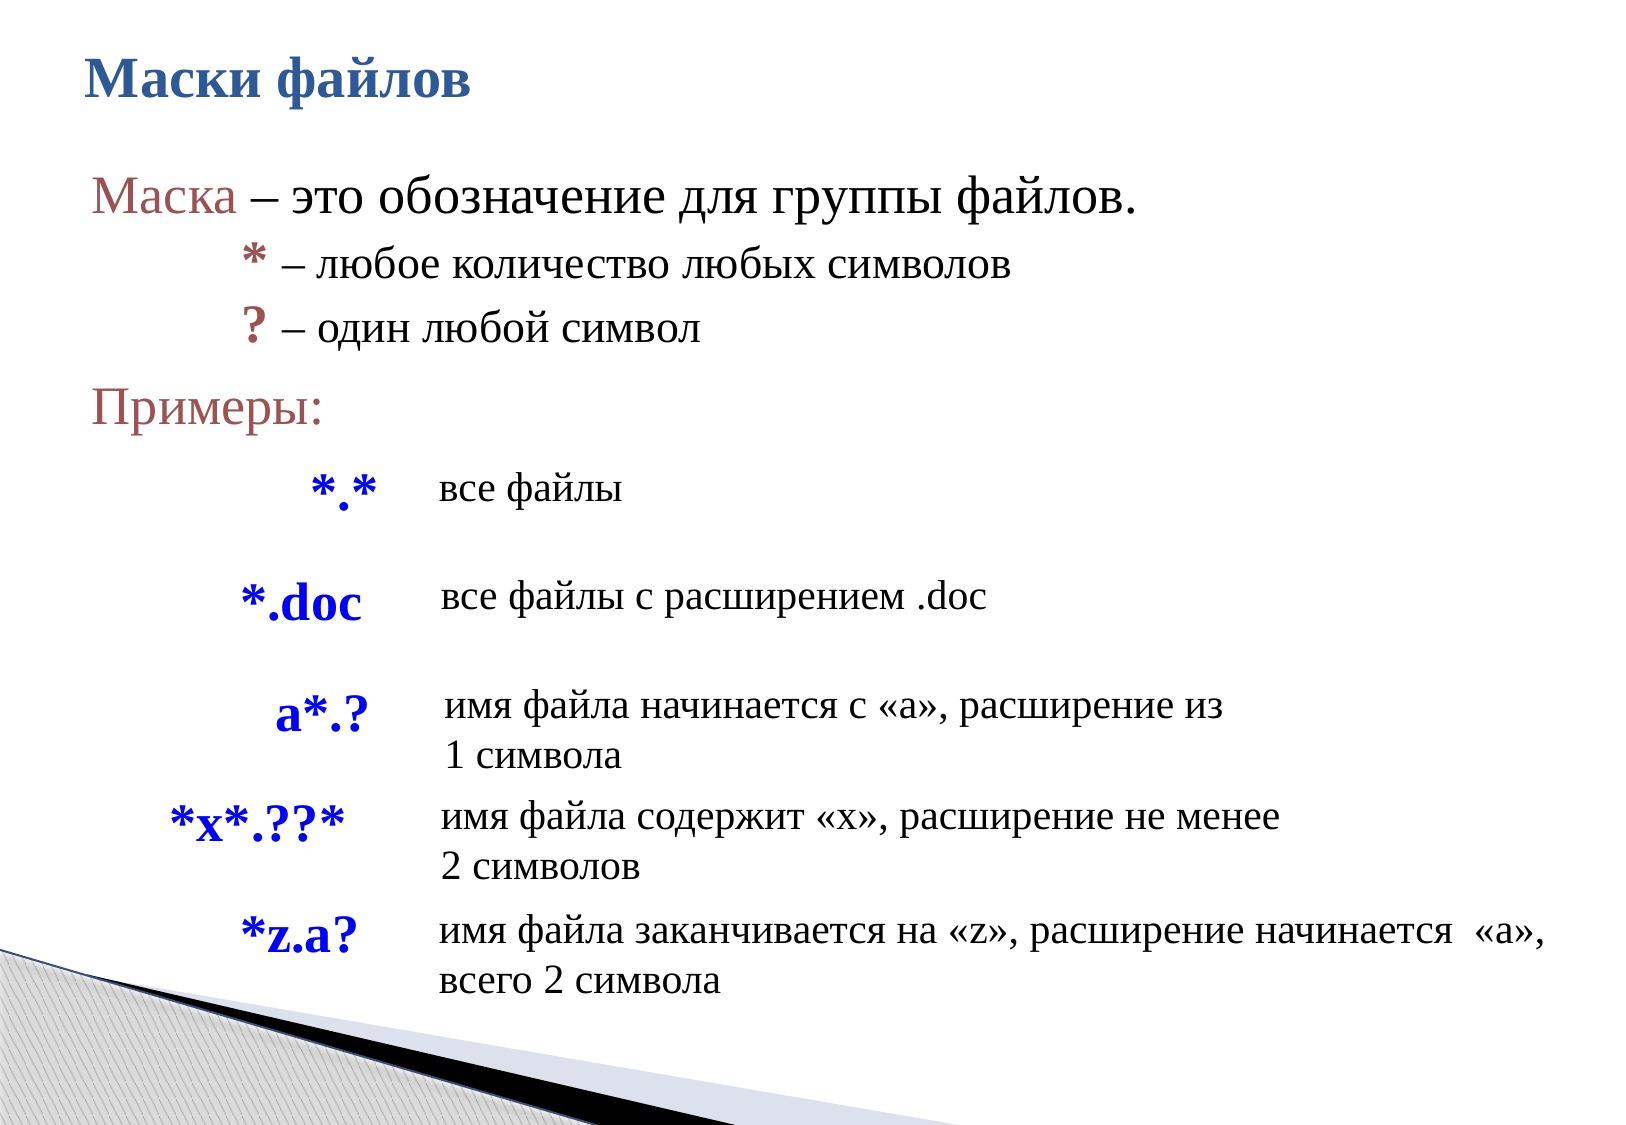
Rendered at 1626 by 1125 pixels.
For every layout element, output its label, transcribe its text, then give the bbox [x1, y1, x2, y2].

text_box все файлы [424, 452, 781, 518]
text_box *.doc [225, 559, 378, 639]
text_box a*.? [260, 669, 386, 750]
text_box имя файла начинается с «a», расширение из 1 символа [429, 669, 1584, 785]
text_box *.* [295, 448, 394, 529]
text_box Маска – это обозначение для группы файлов. * – любое количество любых символов ? – один любой символ Примеры: [77, 151, 1584, 443]
text_box *z.a? [225, 890, 375, 971]
text_box все файлы с расширением .doc [426, 560, 1389, 626]
text_box имя файла заканчивается на «z», расширение начинается «a», всего 2 символа [424, 893, 1578, 1009]
text_box имя файла содержит «x», расширение не менее 2 символов [426, 780, 1566, 893]
text_box Маски файлов [70, 31, 1517, 117]
text_box *x*.??* [154, 779, 362, 860]
